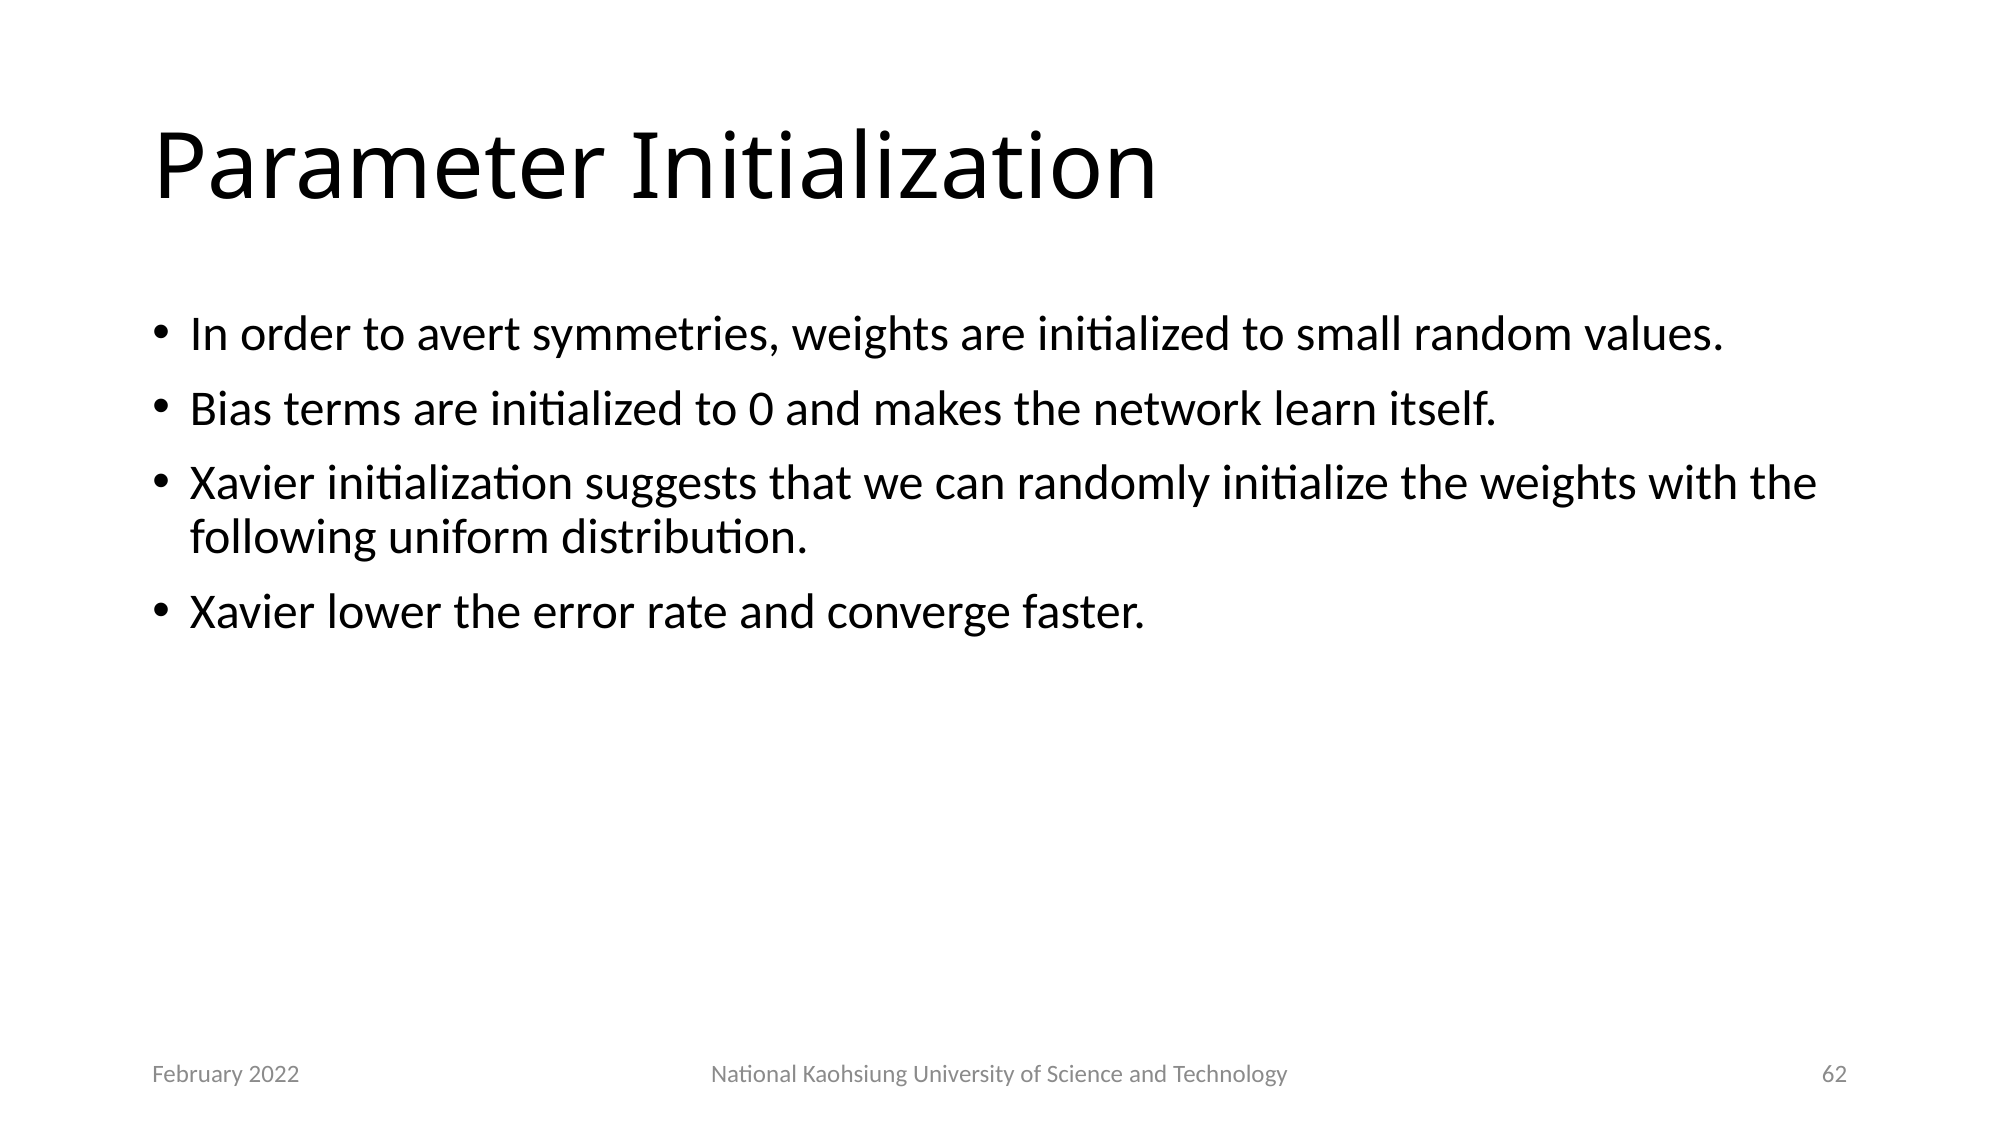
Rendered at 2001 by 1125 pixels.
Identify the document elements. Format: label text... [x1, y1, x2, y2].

footer National Kaohsiung University of Science and Technology [662, 1042, 1338, 1103]
slide_number 62 [1412, 1042, 1863, 1103]
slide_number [137, 1042, 588, 1103]
title Parameter Initialization [137, 59, 1863, 278]
